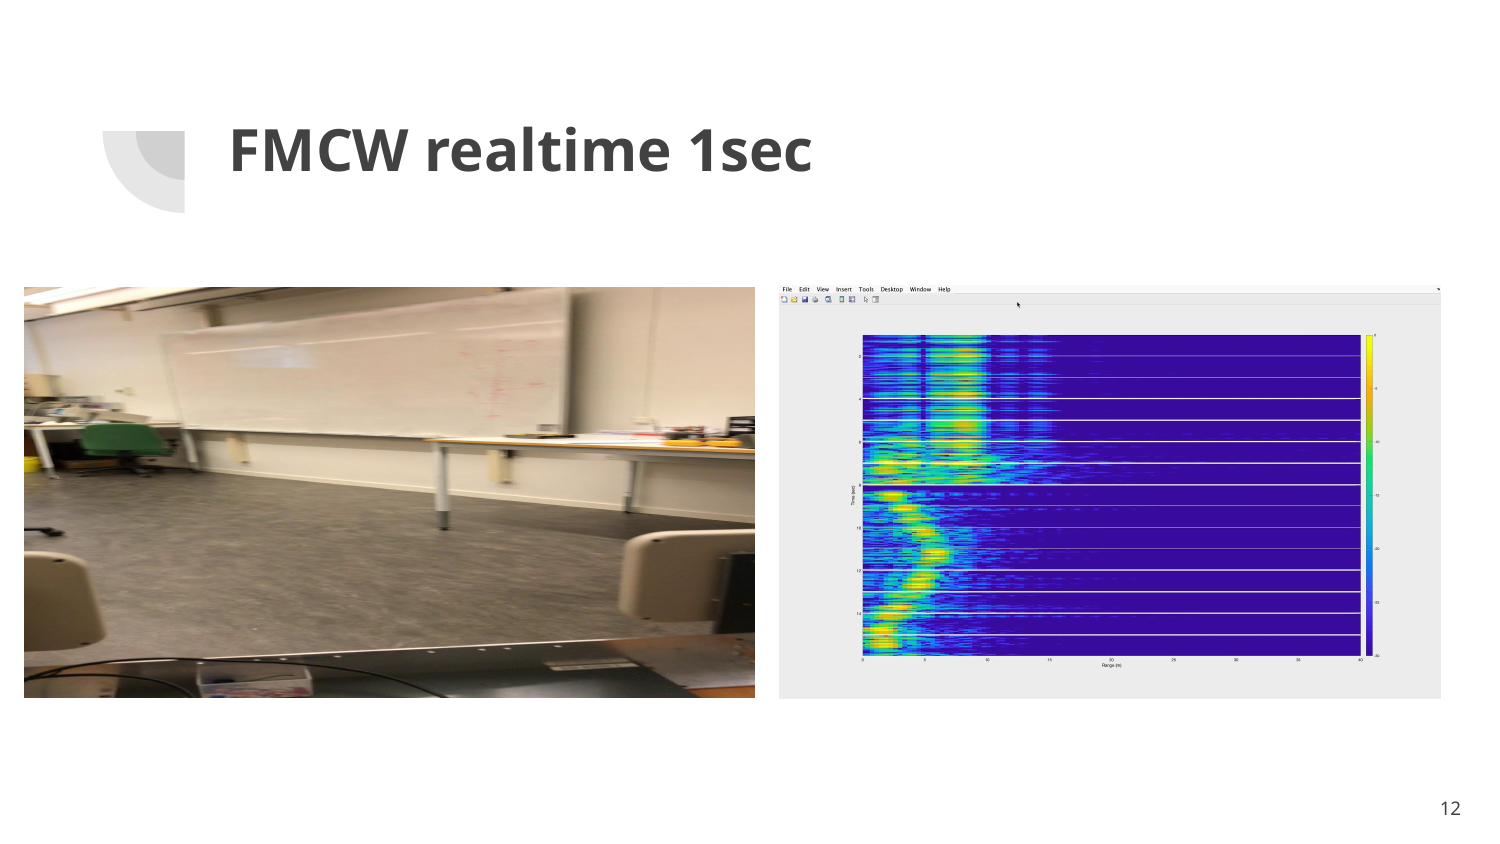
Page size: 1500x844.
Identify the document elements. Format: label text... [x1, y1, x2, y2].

picture [779, 285, 1441, 700]
slide_number ‹#› [1386, 777, 1477, 842]
picture [24, 286, 756, 698]
title FMCW realtime 1sec [213, 98, 1368, 263]
